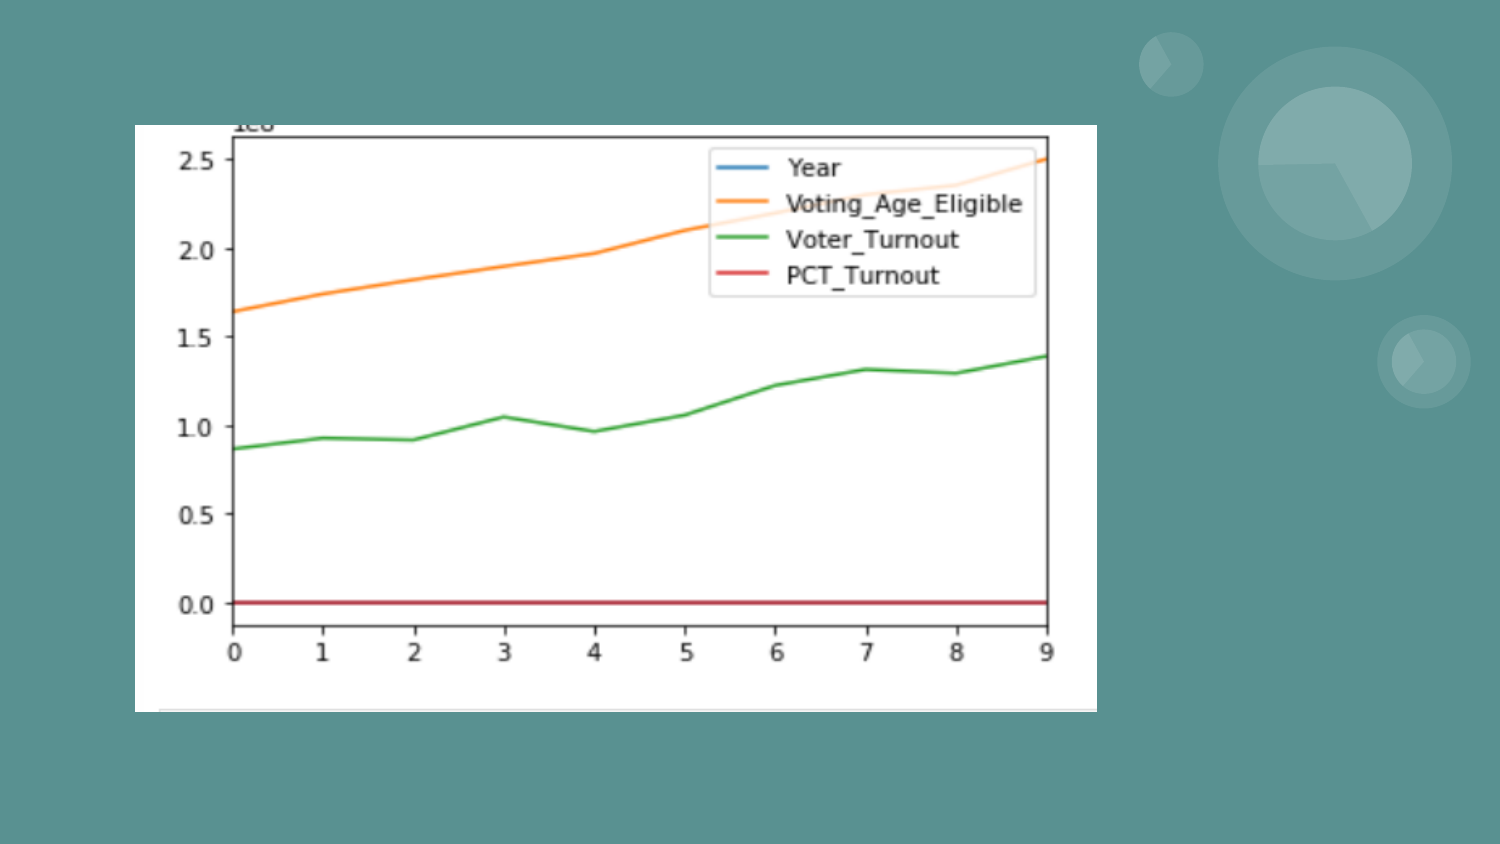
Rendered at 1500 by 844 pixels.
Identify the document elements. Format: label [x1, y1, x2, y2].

picture [134, 124, 1097, 712]
